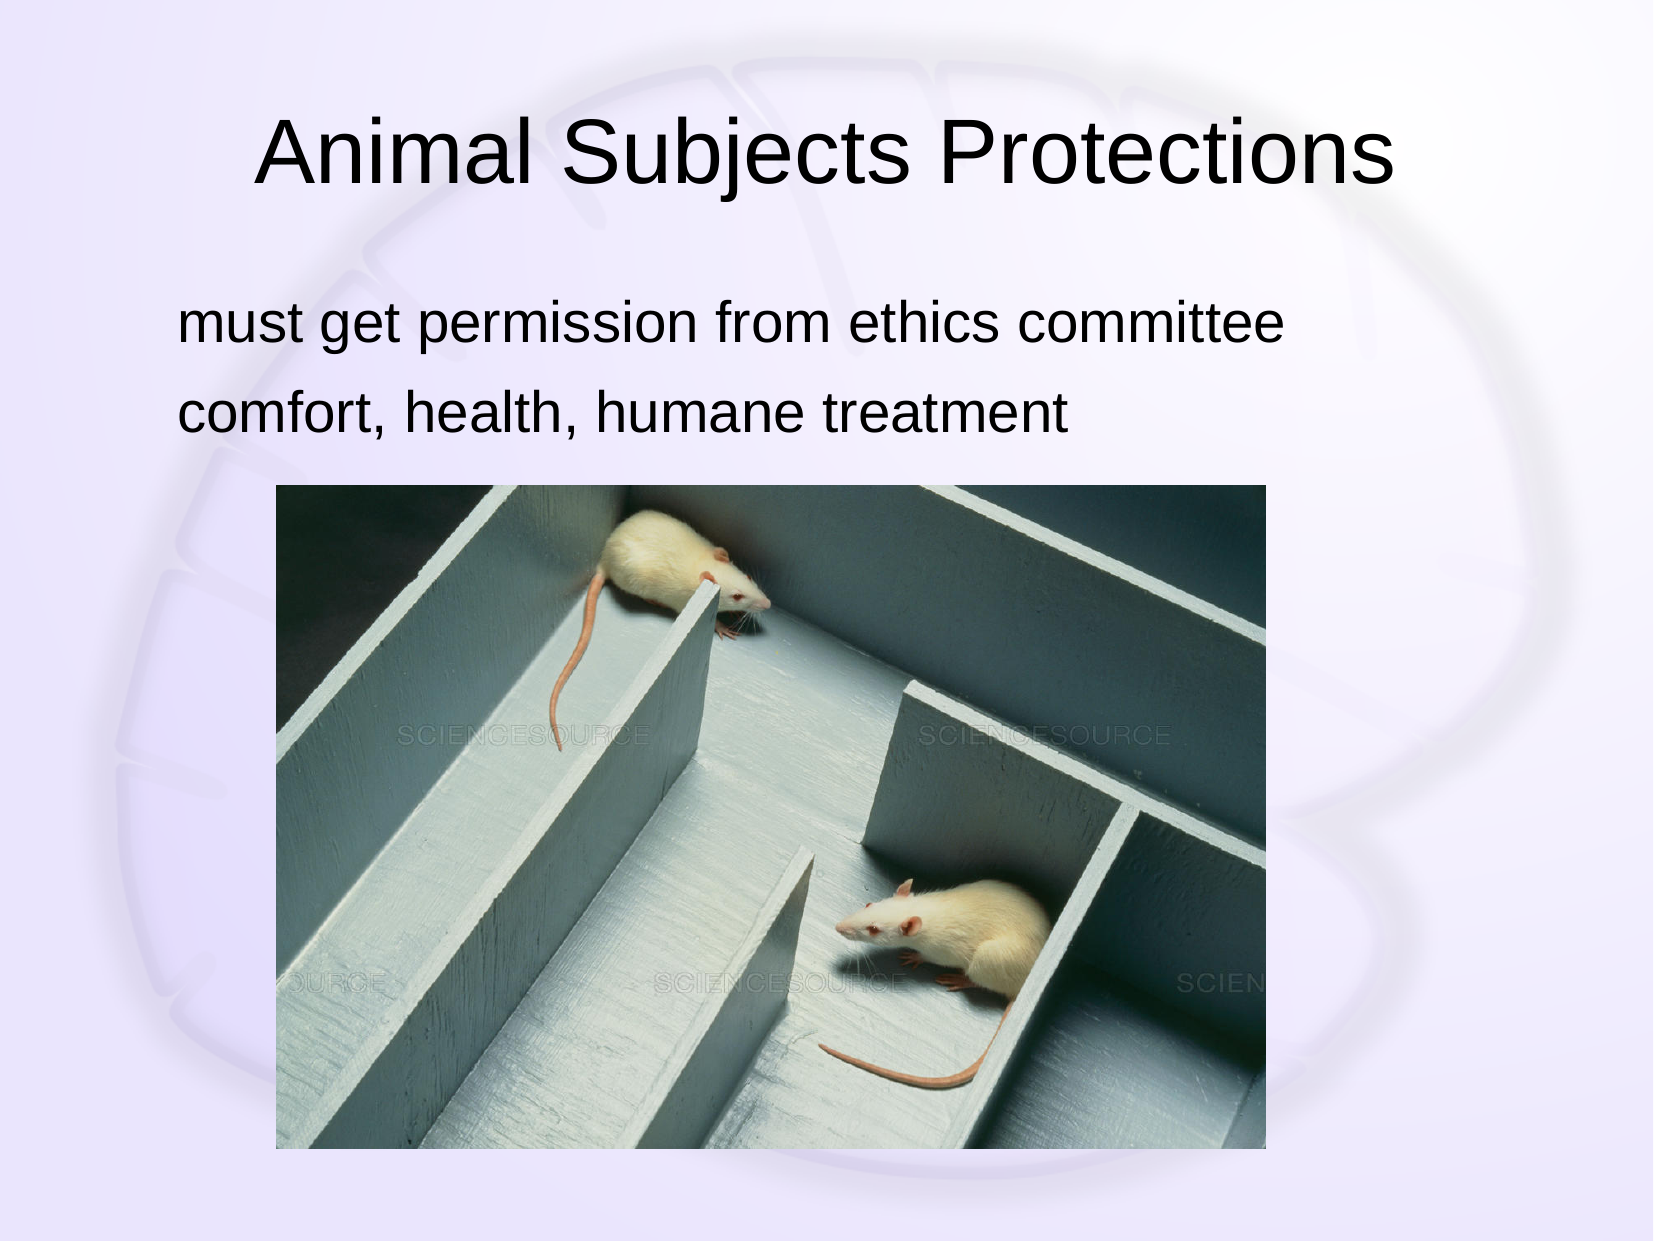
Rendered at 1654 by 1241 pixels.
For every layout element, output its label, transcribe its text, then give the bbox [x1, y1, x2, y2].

picture [0, 0, 1654, 1241]
list must get permission from ethics committee comfort, health, humane treatment [82, 290, 1571, 1110]
title Animal Subjects Protections [82, 49, 1571, 257]
